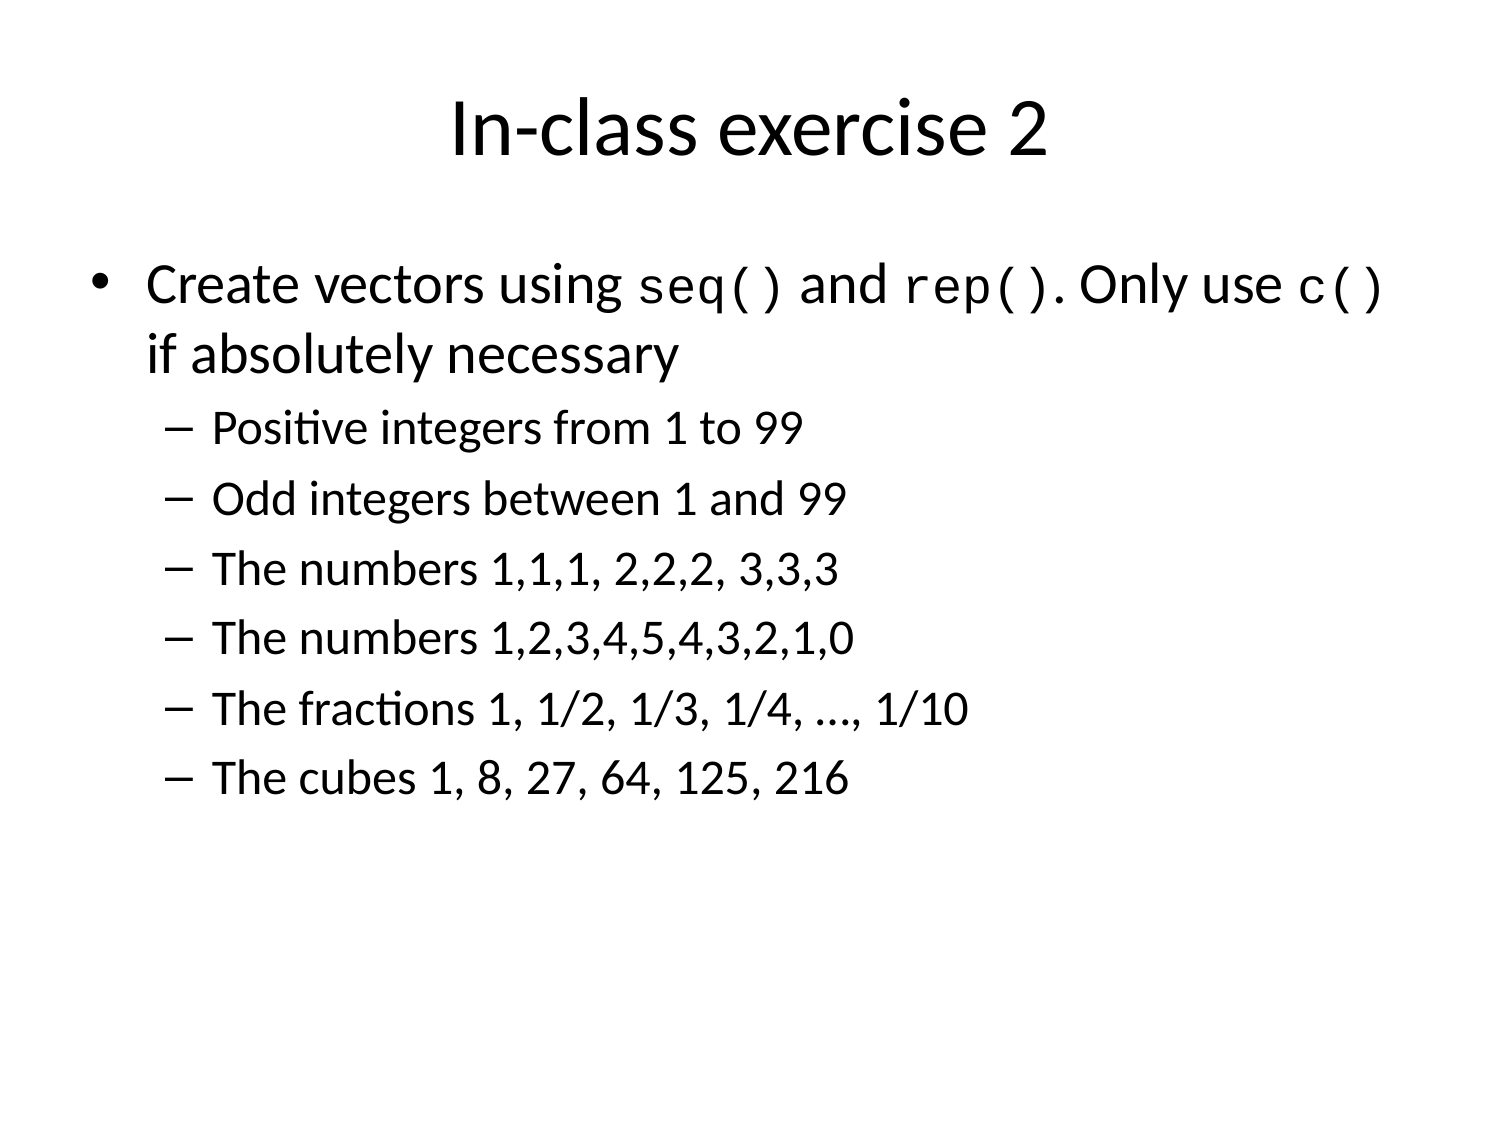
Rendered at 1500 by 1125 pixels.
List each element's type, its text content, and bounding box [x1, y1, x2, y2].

title In-class exercise 2 [75, 45, 1425, 200]
list Create vectors using seq() and rep(). Only use c() if absolutely necessary Positive integers from 1 to 99 Odd integers between 1 and 99 The numbers 1,1,1, 2,2,2, 3,3,3 The numbers 1,2,3,4,5,4,3,2,1,0 The fractions 1, 1/2, 1/3, 1/4, …, 1/10 The cubes 1, 8, 27, 64, 125, 216 [75, 237, 1425, 1075]
